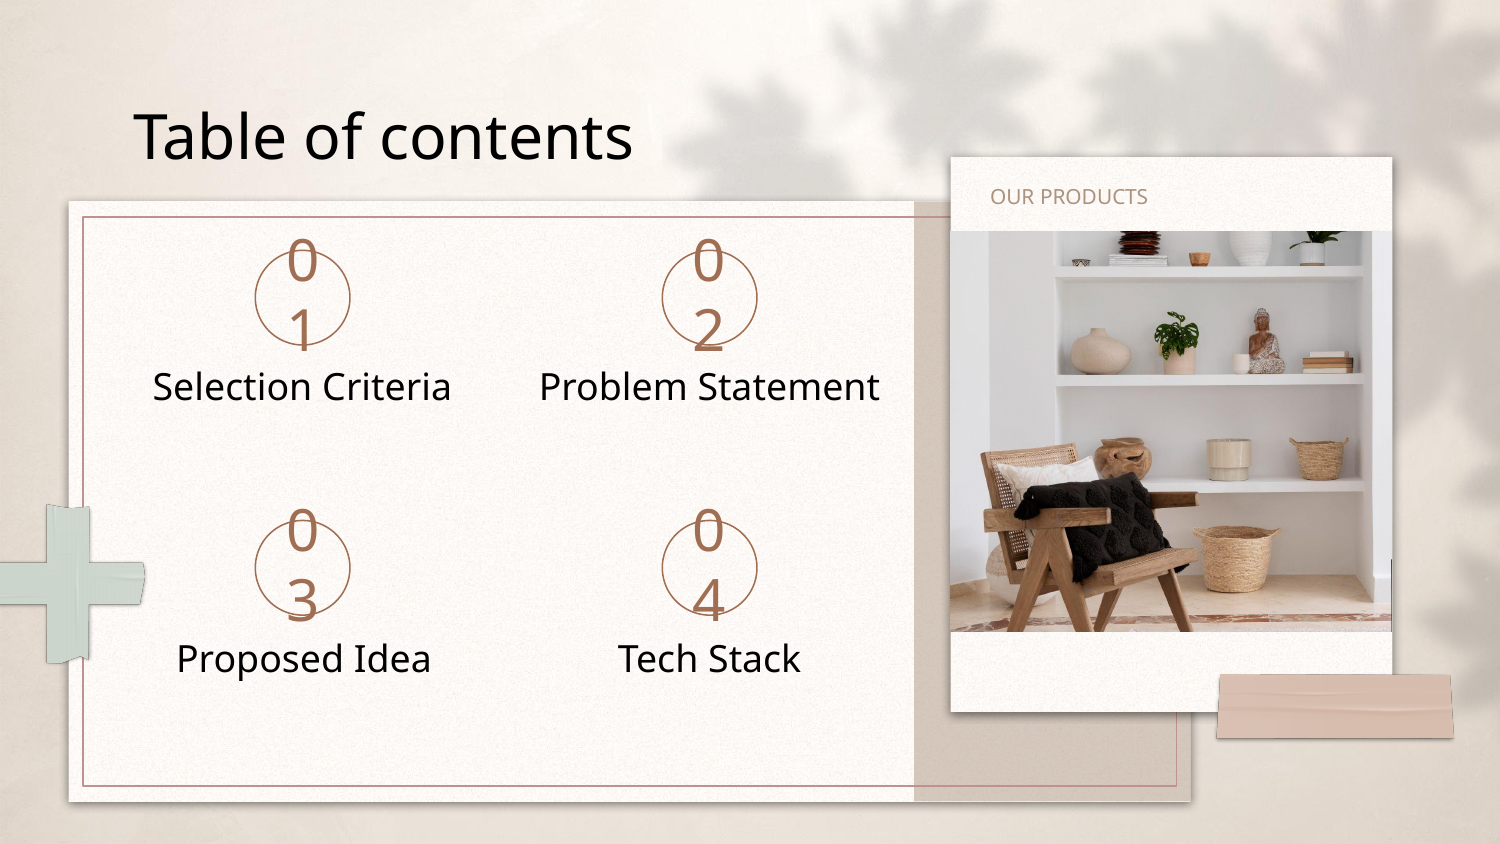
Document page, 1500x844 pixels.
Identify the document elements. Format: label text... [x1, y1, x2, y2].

picture [0, 0, 1500, 844]
title Table of contents [118, 88, 1382, 182]
